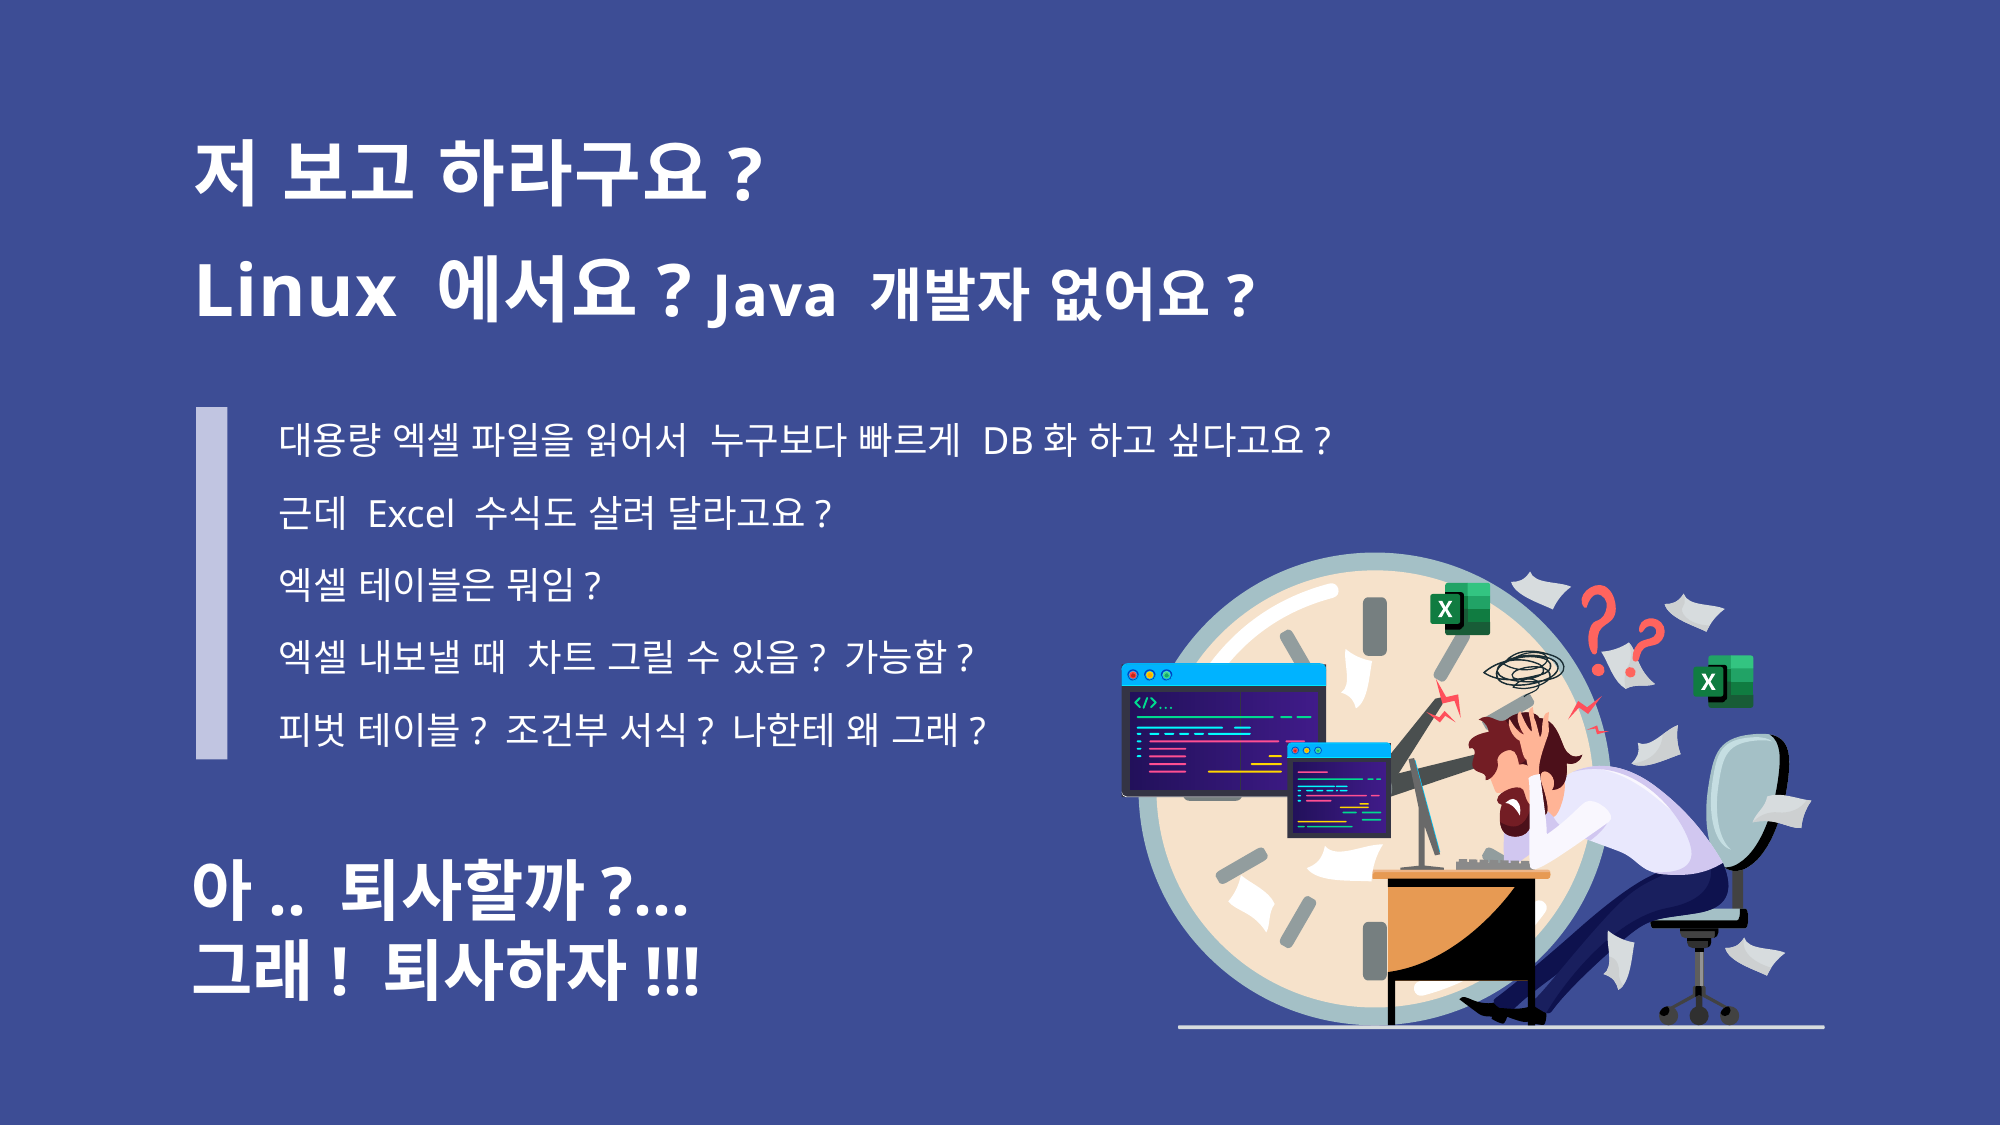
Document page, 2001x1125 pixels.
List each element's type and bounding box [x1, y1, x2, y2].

text_box [175, 88, 1825, 1030]
